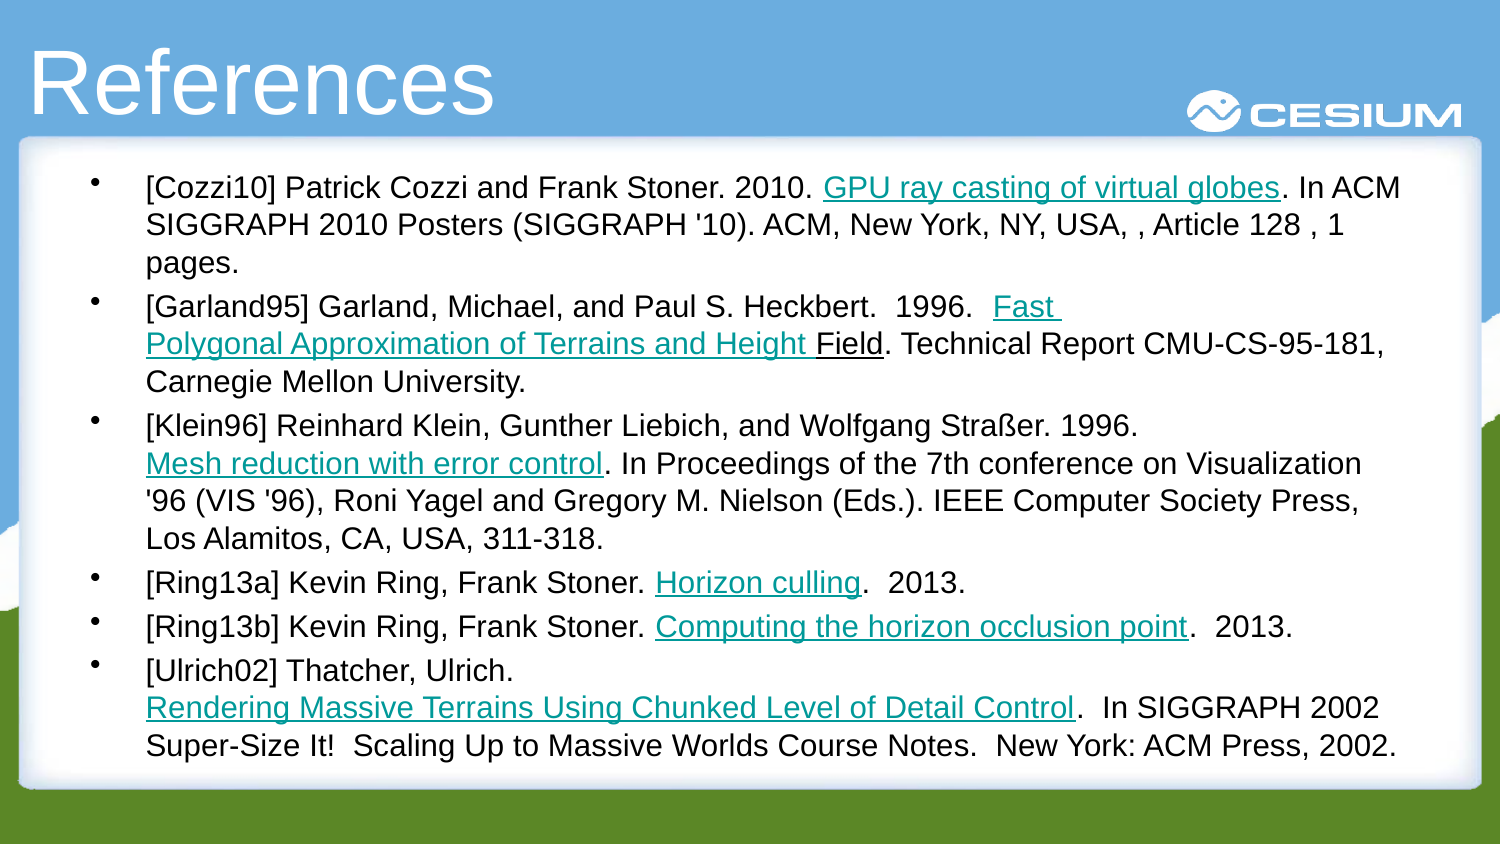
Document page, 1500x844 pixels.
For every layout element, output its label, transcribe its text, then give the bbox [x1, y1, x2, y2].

picture [0, 0, 1500, 844]
list [Cozzi10] Patrick Cozzi and Frank Stoner. 2010. GPU ray casting of virtual globes. In ACM SIGGRAPH 2010 Posters (SIGGRAPH '10). ACM, New York, NY, USA, , Article 128 , 1 pages. [Garland95] Garland, Michael, and Paul S. Heckbert. 1996. Fast Polygonal Approximation of Terrains and Height Field. Technical Report CMU-CS-95-181, Carnegie Mellon University. [Klein96] Reinhard Klein, Gunther Liebich, and Wolfgang Straßer. 1996. Mesh reduction with error control. In Proceedings of the 7th conference on Visualization '96 (VIS '96), Roni Yagel and Gregory M. Nielson (Eds.). IEEE Computer Society Press, Los Alamitos, CA, USA, 311-318. [Ring13a] Kevin Ring, Frank Stoner. Horizon culling. 2013. [Ring13b] Kevin Ring, Frank Stoner. Computing the horizon occlusion point. 2013. [Ulrich02] Thatcher, Ulrich. Rendering Massive Terrains Using Chunked Level of Detail Control. In SIGGRAPH 2002 Super-Size It! Scaling Up to Massive Worlds Course Notes. New York: ACM Press, 2002. [75, 159, 1425, 772]
title References [12, 28, 1163, 141]
